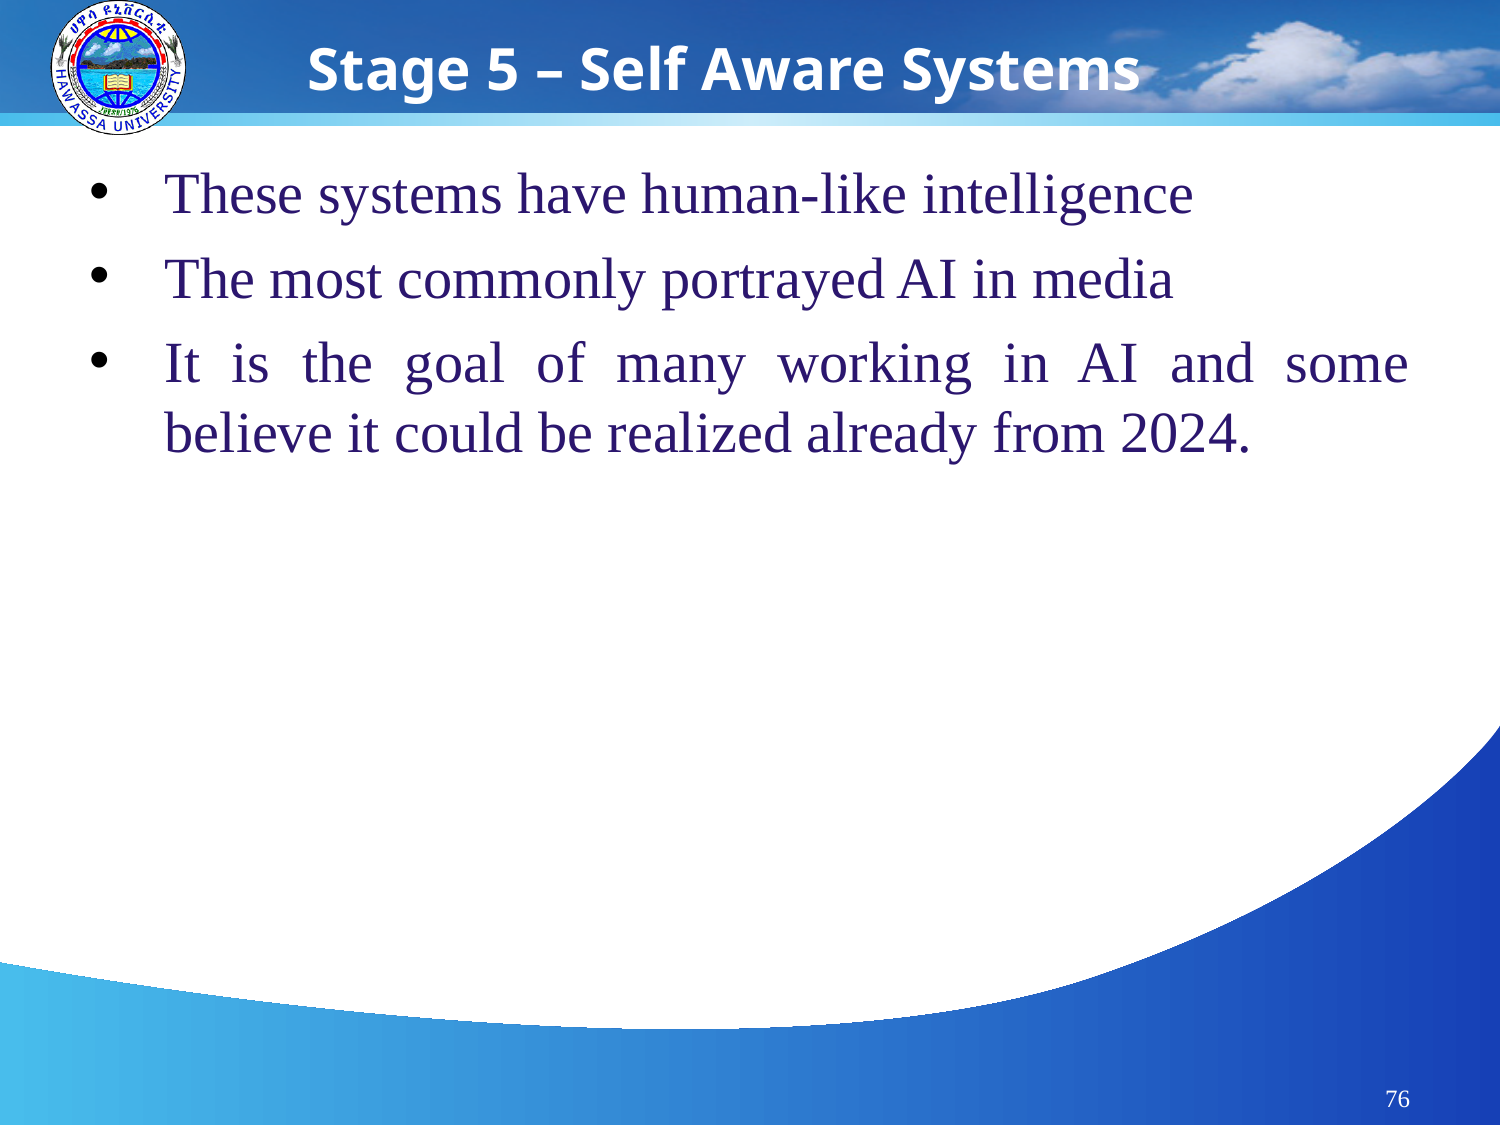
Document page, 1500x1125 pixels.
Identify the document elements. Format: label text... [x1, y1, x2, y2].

list These systems have human-like intelligence The most commonly portrayed AI in media It is the goal of many working in AI and some believe it could be realized already from 2024. [74, 147, 1425, 1009]
picture [0, 0, 1500, 114]
title Stage 5 – Self Aware Systems [24, 7, 1426, 127]
picture [50, 127, 188, 135]
slide_number 76 [1074, 1074, 1425, 1103]
